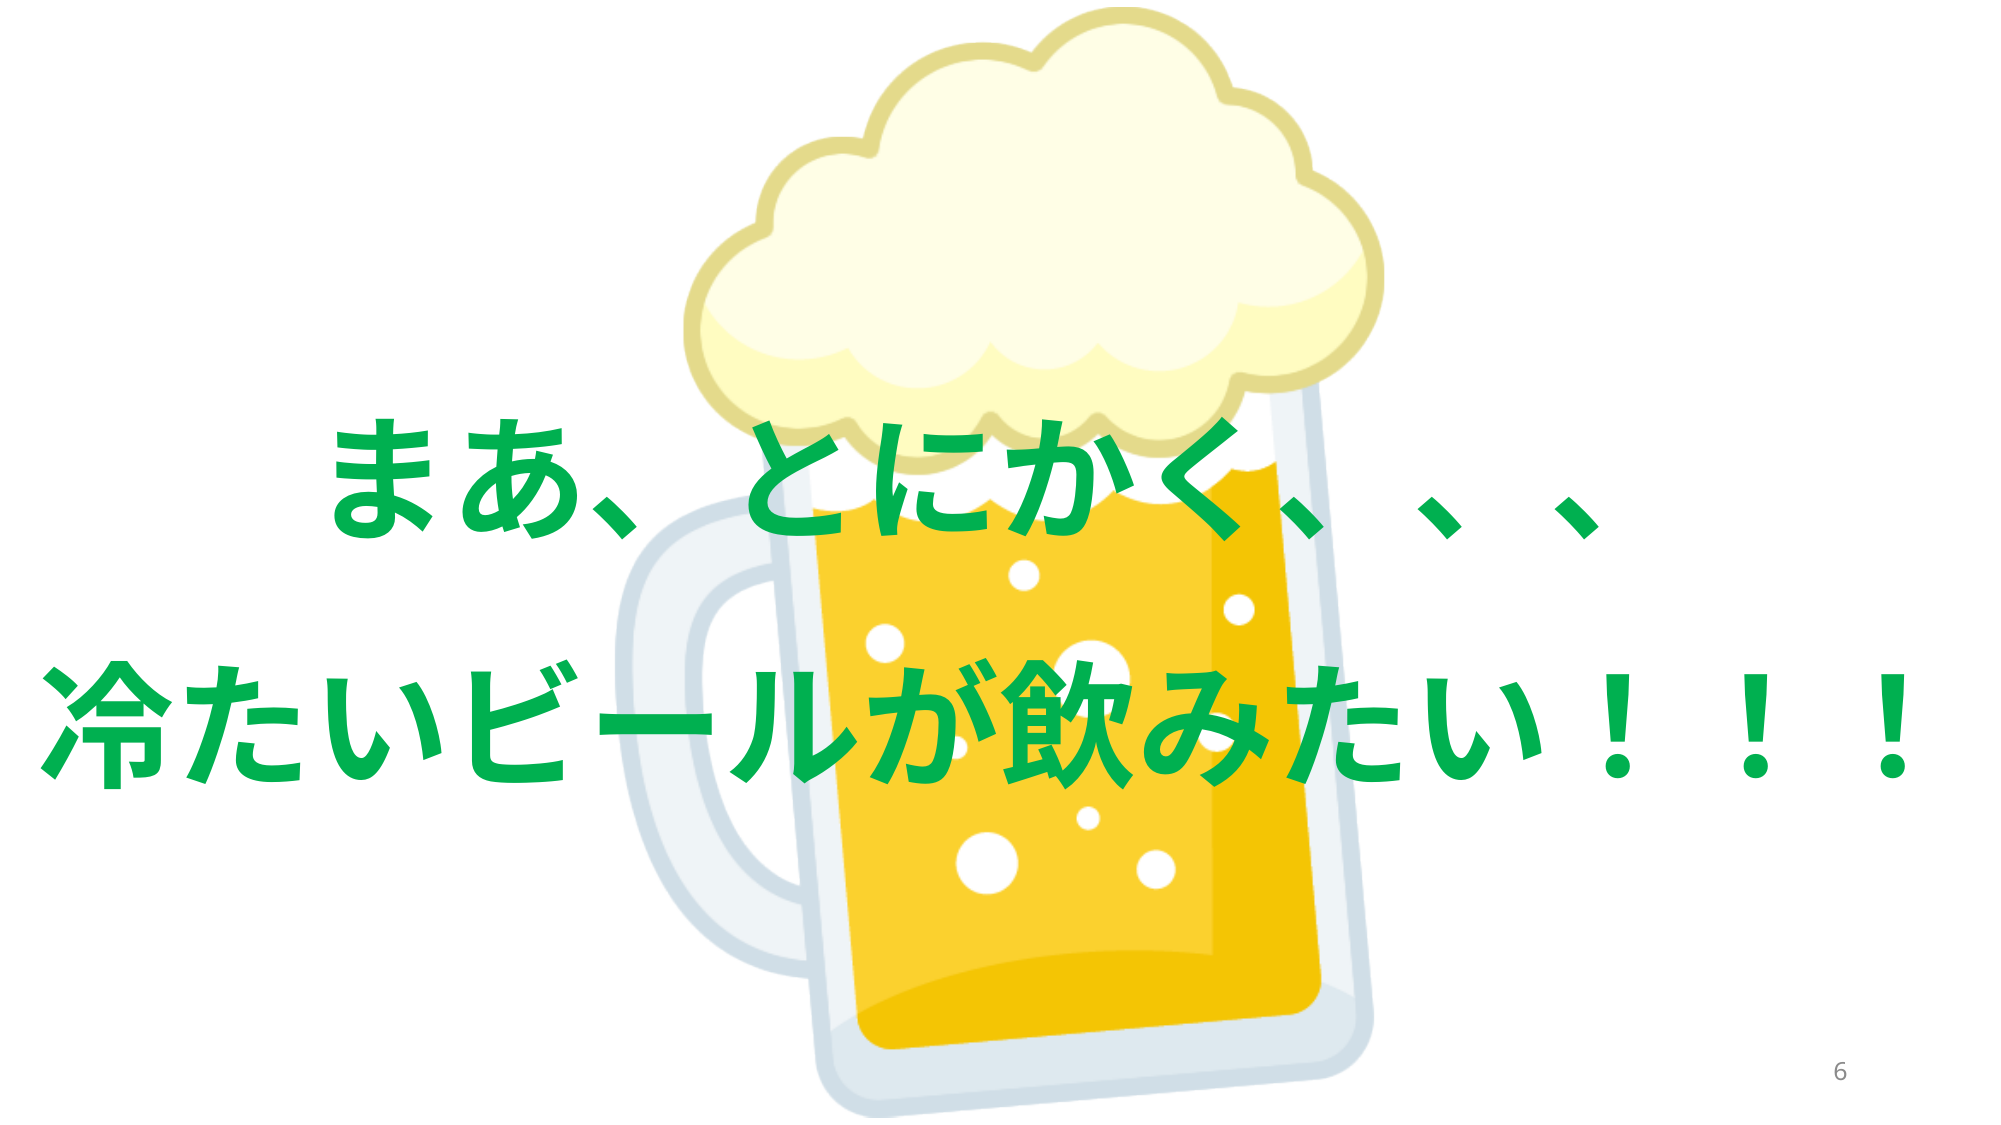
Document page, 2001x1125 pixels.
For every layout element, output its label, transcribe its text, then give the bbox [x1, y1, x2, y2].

text_box まあ、とにかく、、、 冷たいビールが飲みたい！！！ [1556, 302, 2000, 813]
picture [444, 7, 1556, 1118]
text_box まあ、とにかく、、、 冷たいビールが飲みたい！！！ [0, 302, 444, 813]
slide_number 6 [1556, 1042, 1863, 1103]
